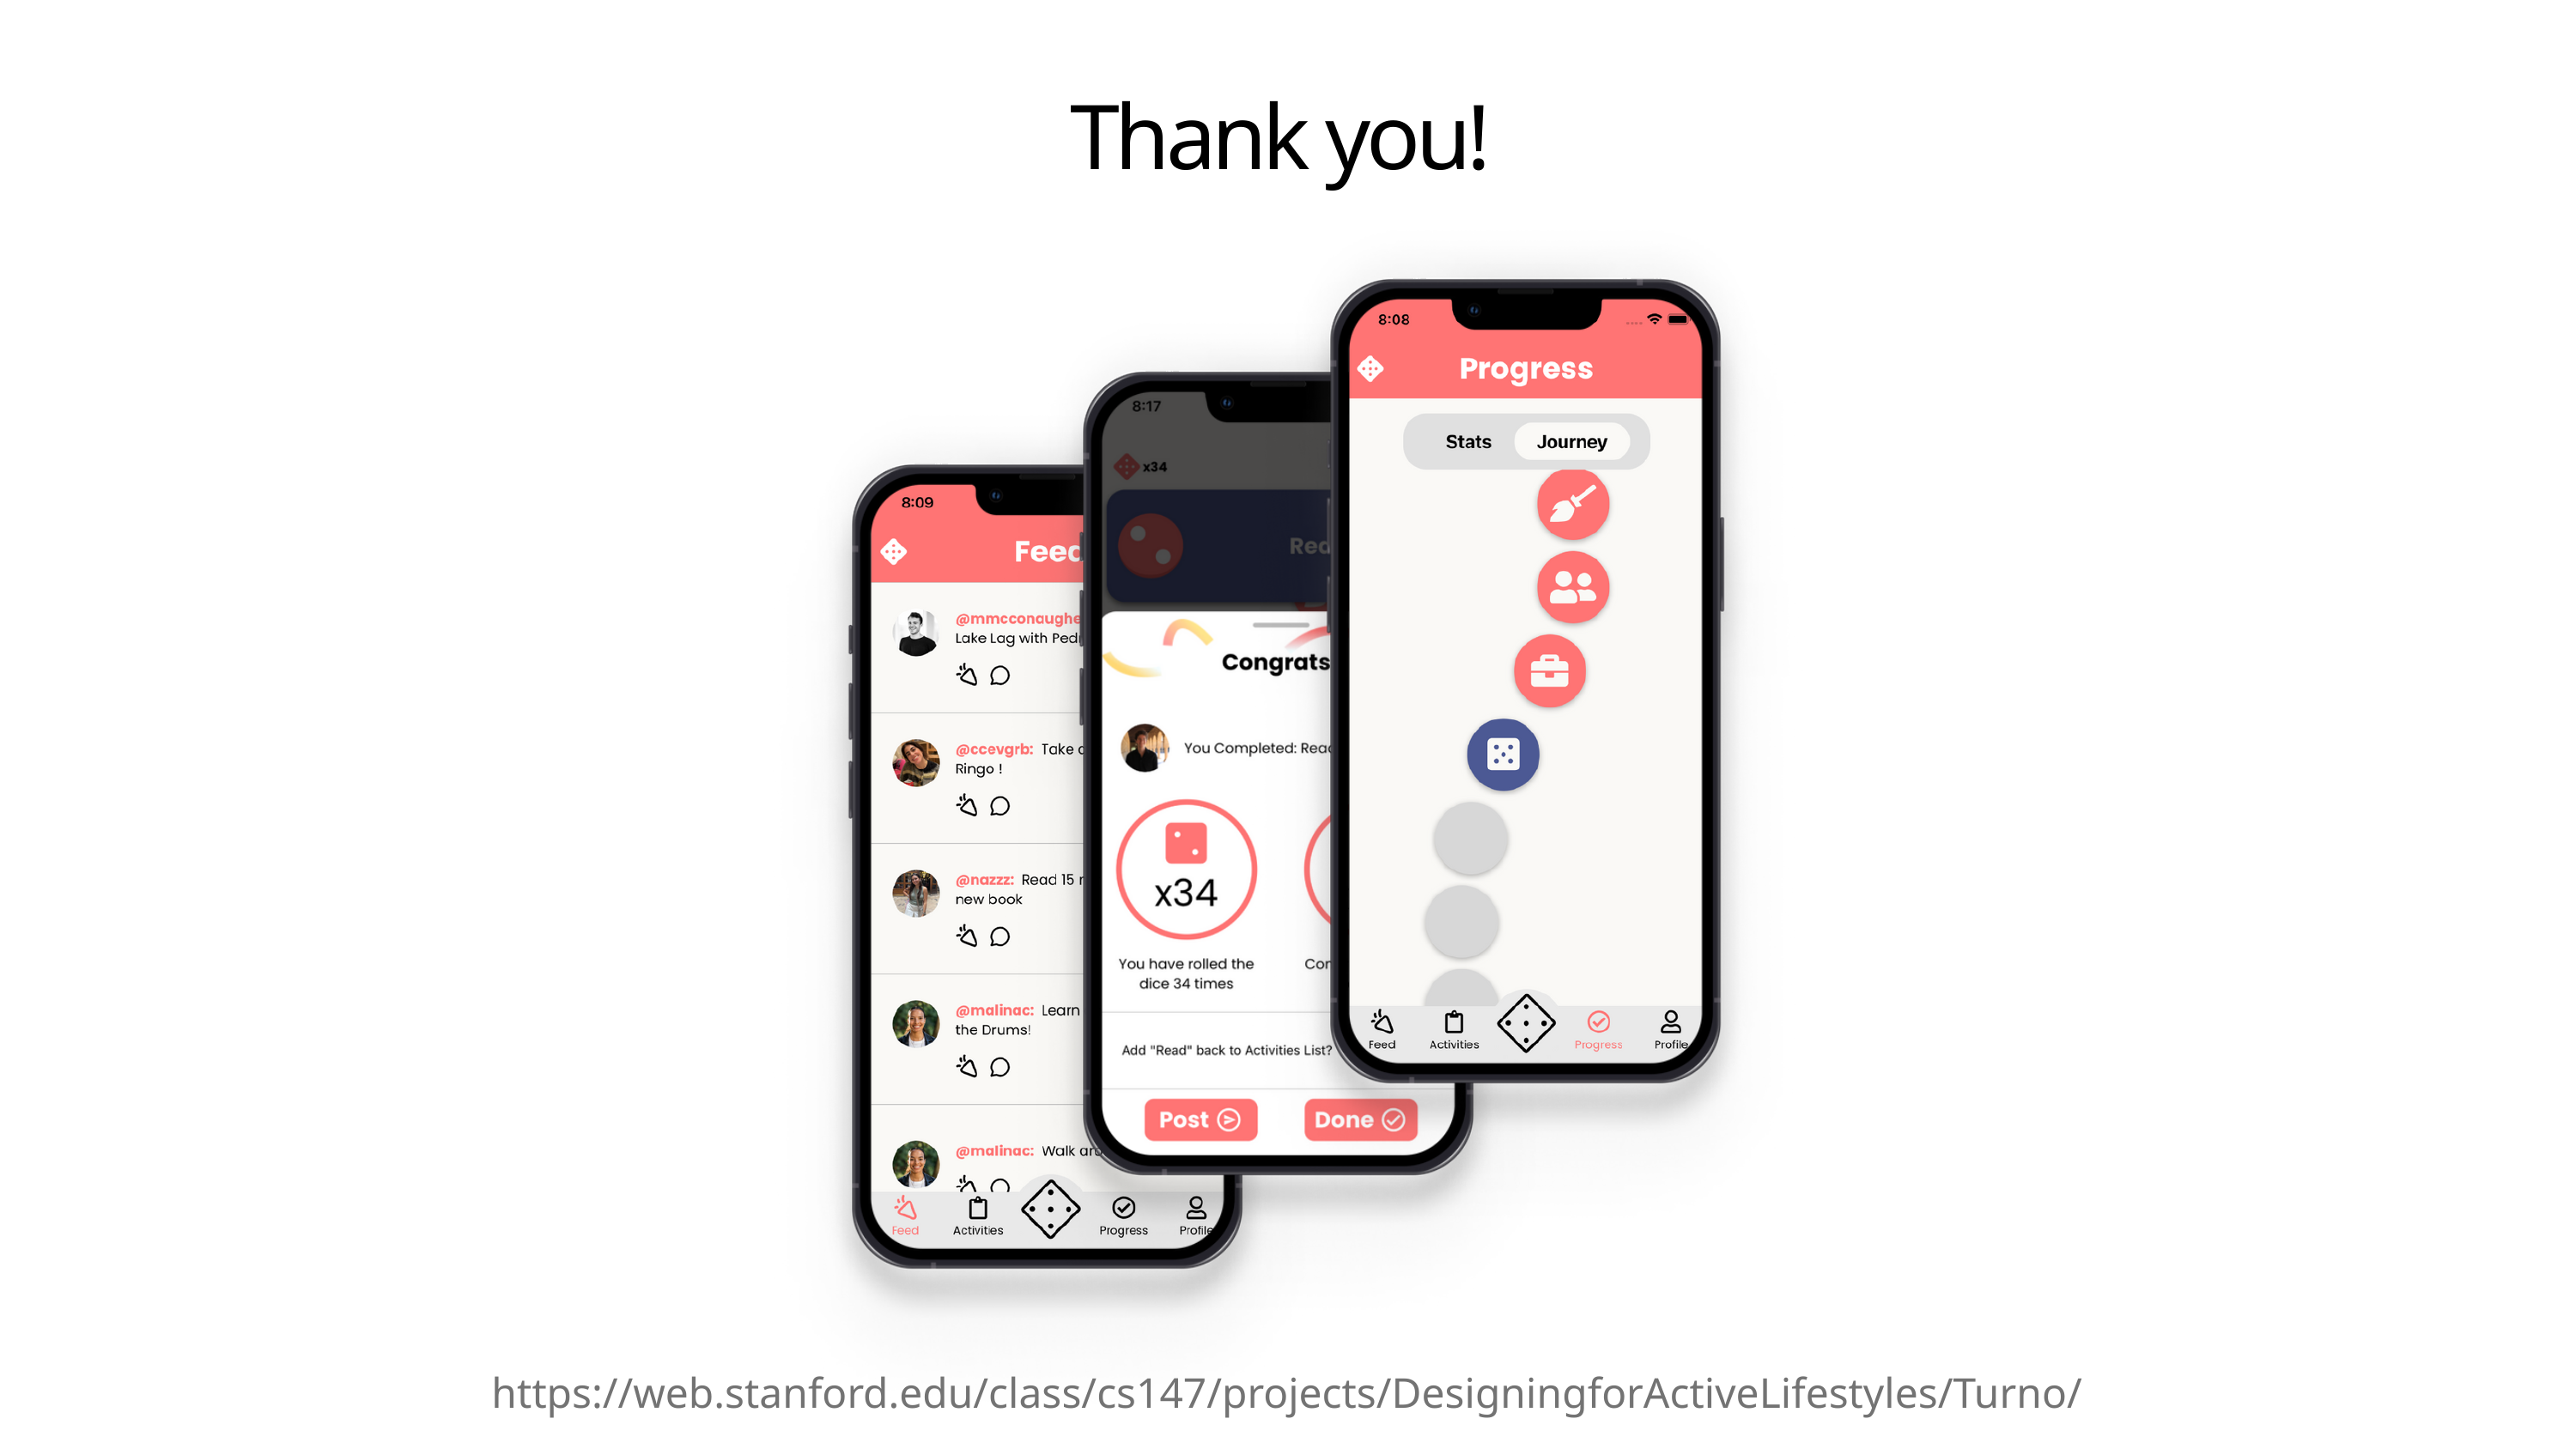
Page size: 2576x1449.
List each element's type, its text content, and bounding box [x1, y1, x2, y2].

text_box https://web.stanford.edu/class/cs147/projects/DesigningforActiveLifestyles/Turno/ [1810, 1359, 2115, 1417]
text_box Thank you! [425, 98, 2136, 188]
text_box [767, 224, 1809, 1416]
text_box https://web.stanford.edu/class/cs147/projects/DesigningforActiveLifestyles/Turno/ [461, 1359, 763, 1417]
